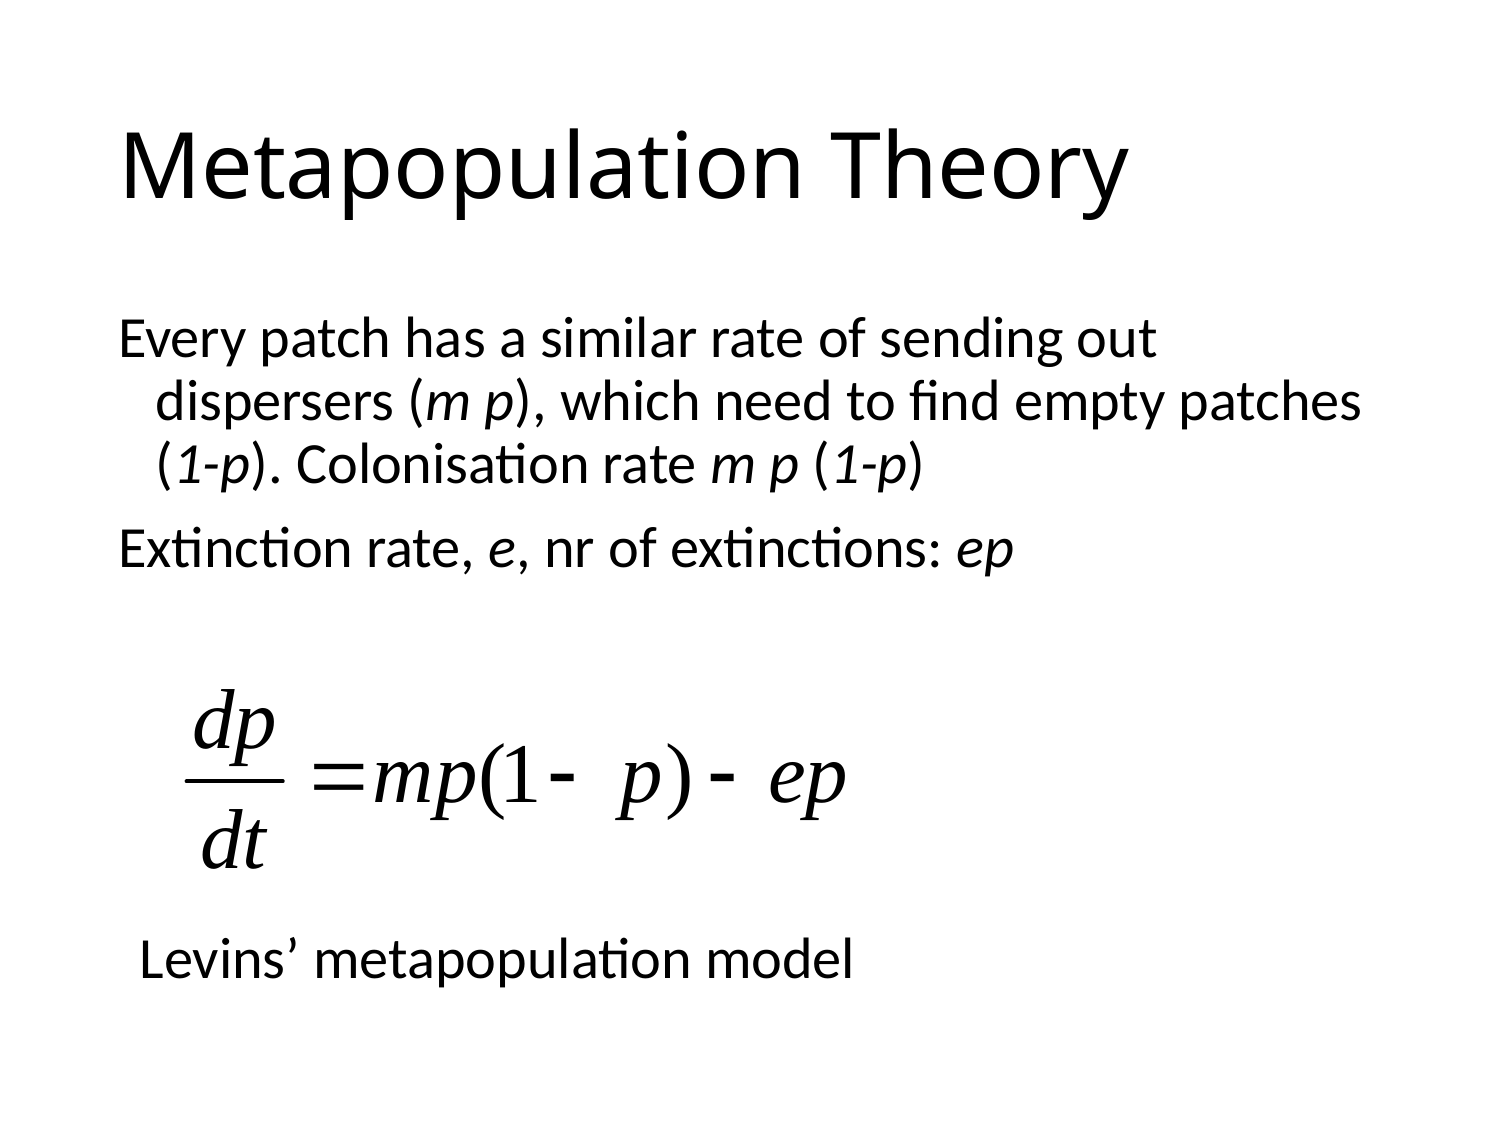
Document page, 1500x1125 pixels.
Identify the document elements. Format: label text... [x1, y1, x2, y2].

list Every patch has a similar rate of sending out dispersers (m p), which need to find empty patches (1-p). Colonisation rate m p (1-p) Extinction rate, e, nr of extinctions: ep [103, 299, 1397, 1014]
title Metapopulation Theory [103, 59, 1397, 278]
text_box Levins’ metapopulation model [125, 912, 1300, 998]
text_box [172, 667, 867, 888]
